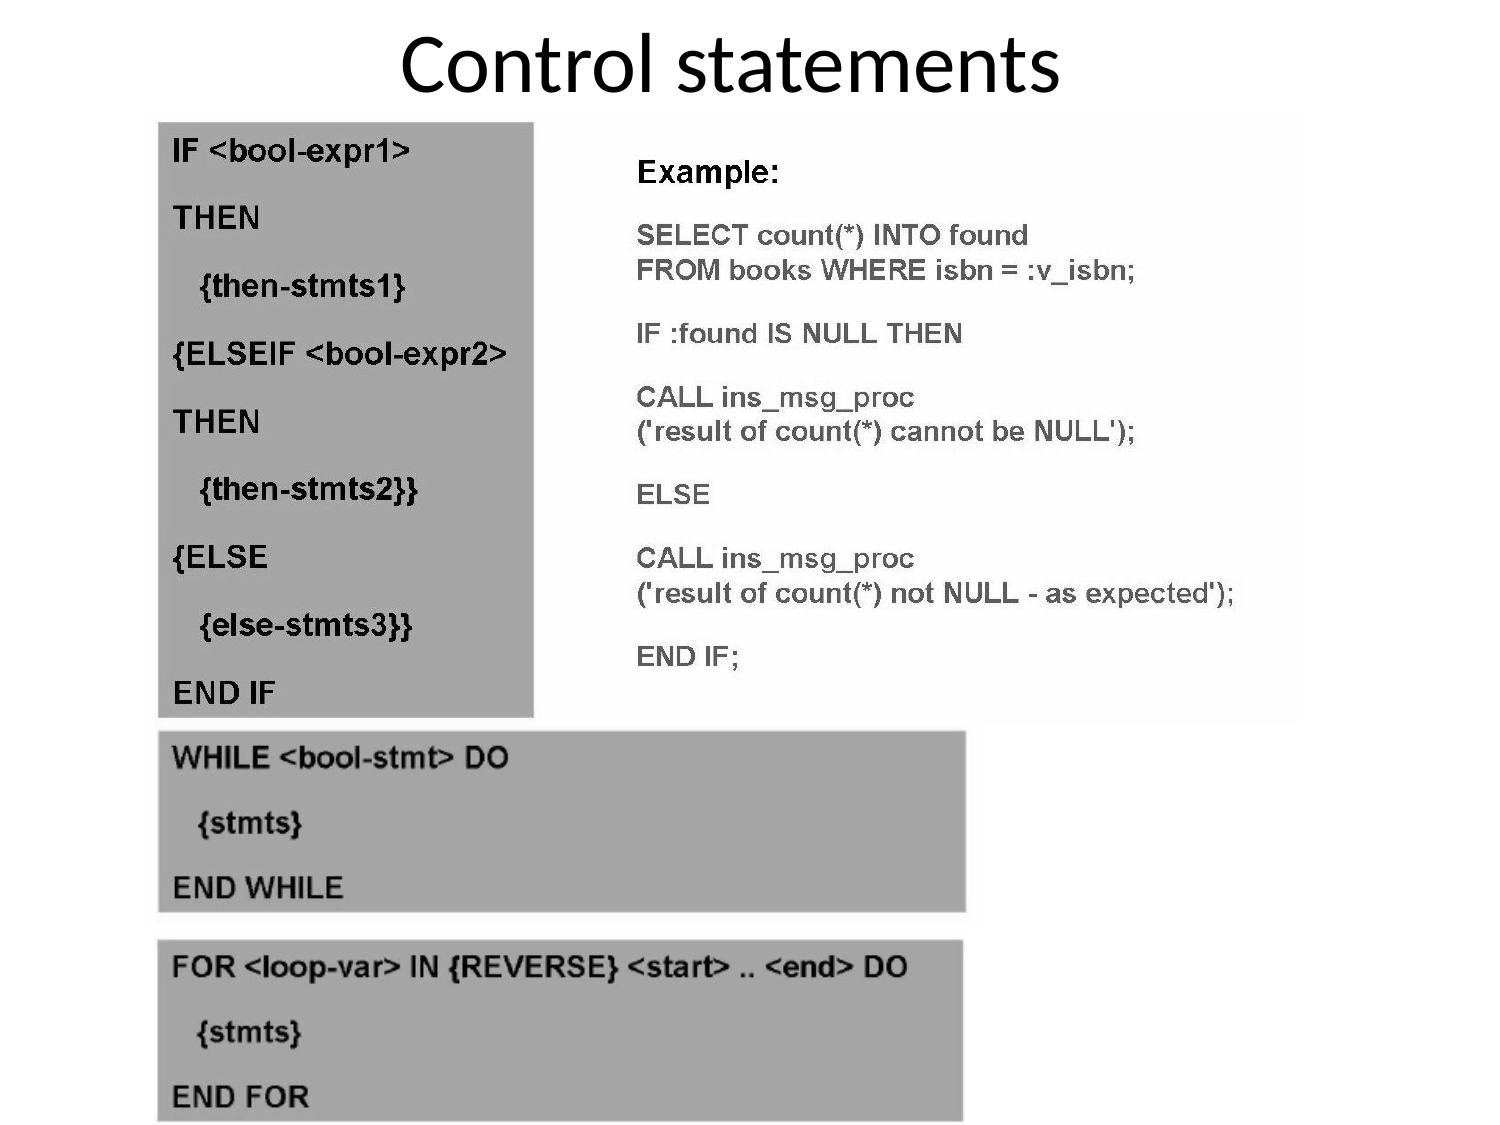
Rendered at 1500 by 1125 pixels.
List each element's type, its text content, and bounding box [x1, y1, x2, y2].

picture [152, 932, 965, 1125]
title Control statements [75, 0, 1388, 118]
picture [149, 112, 1301, 930]
